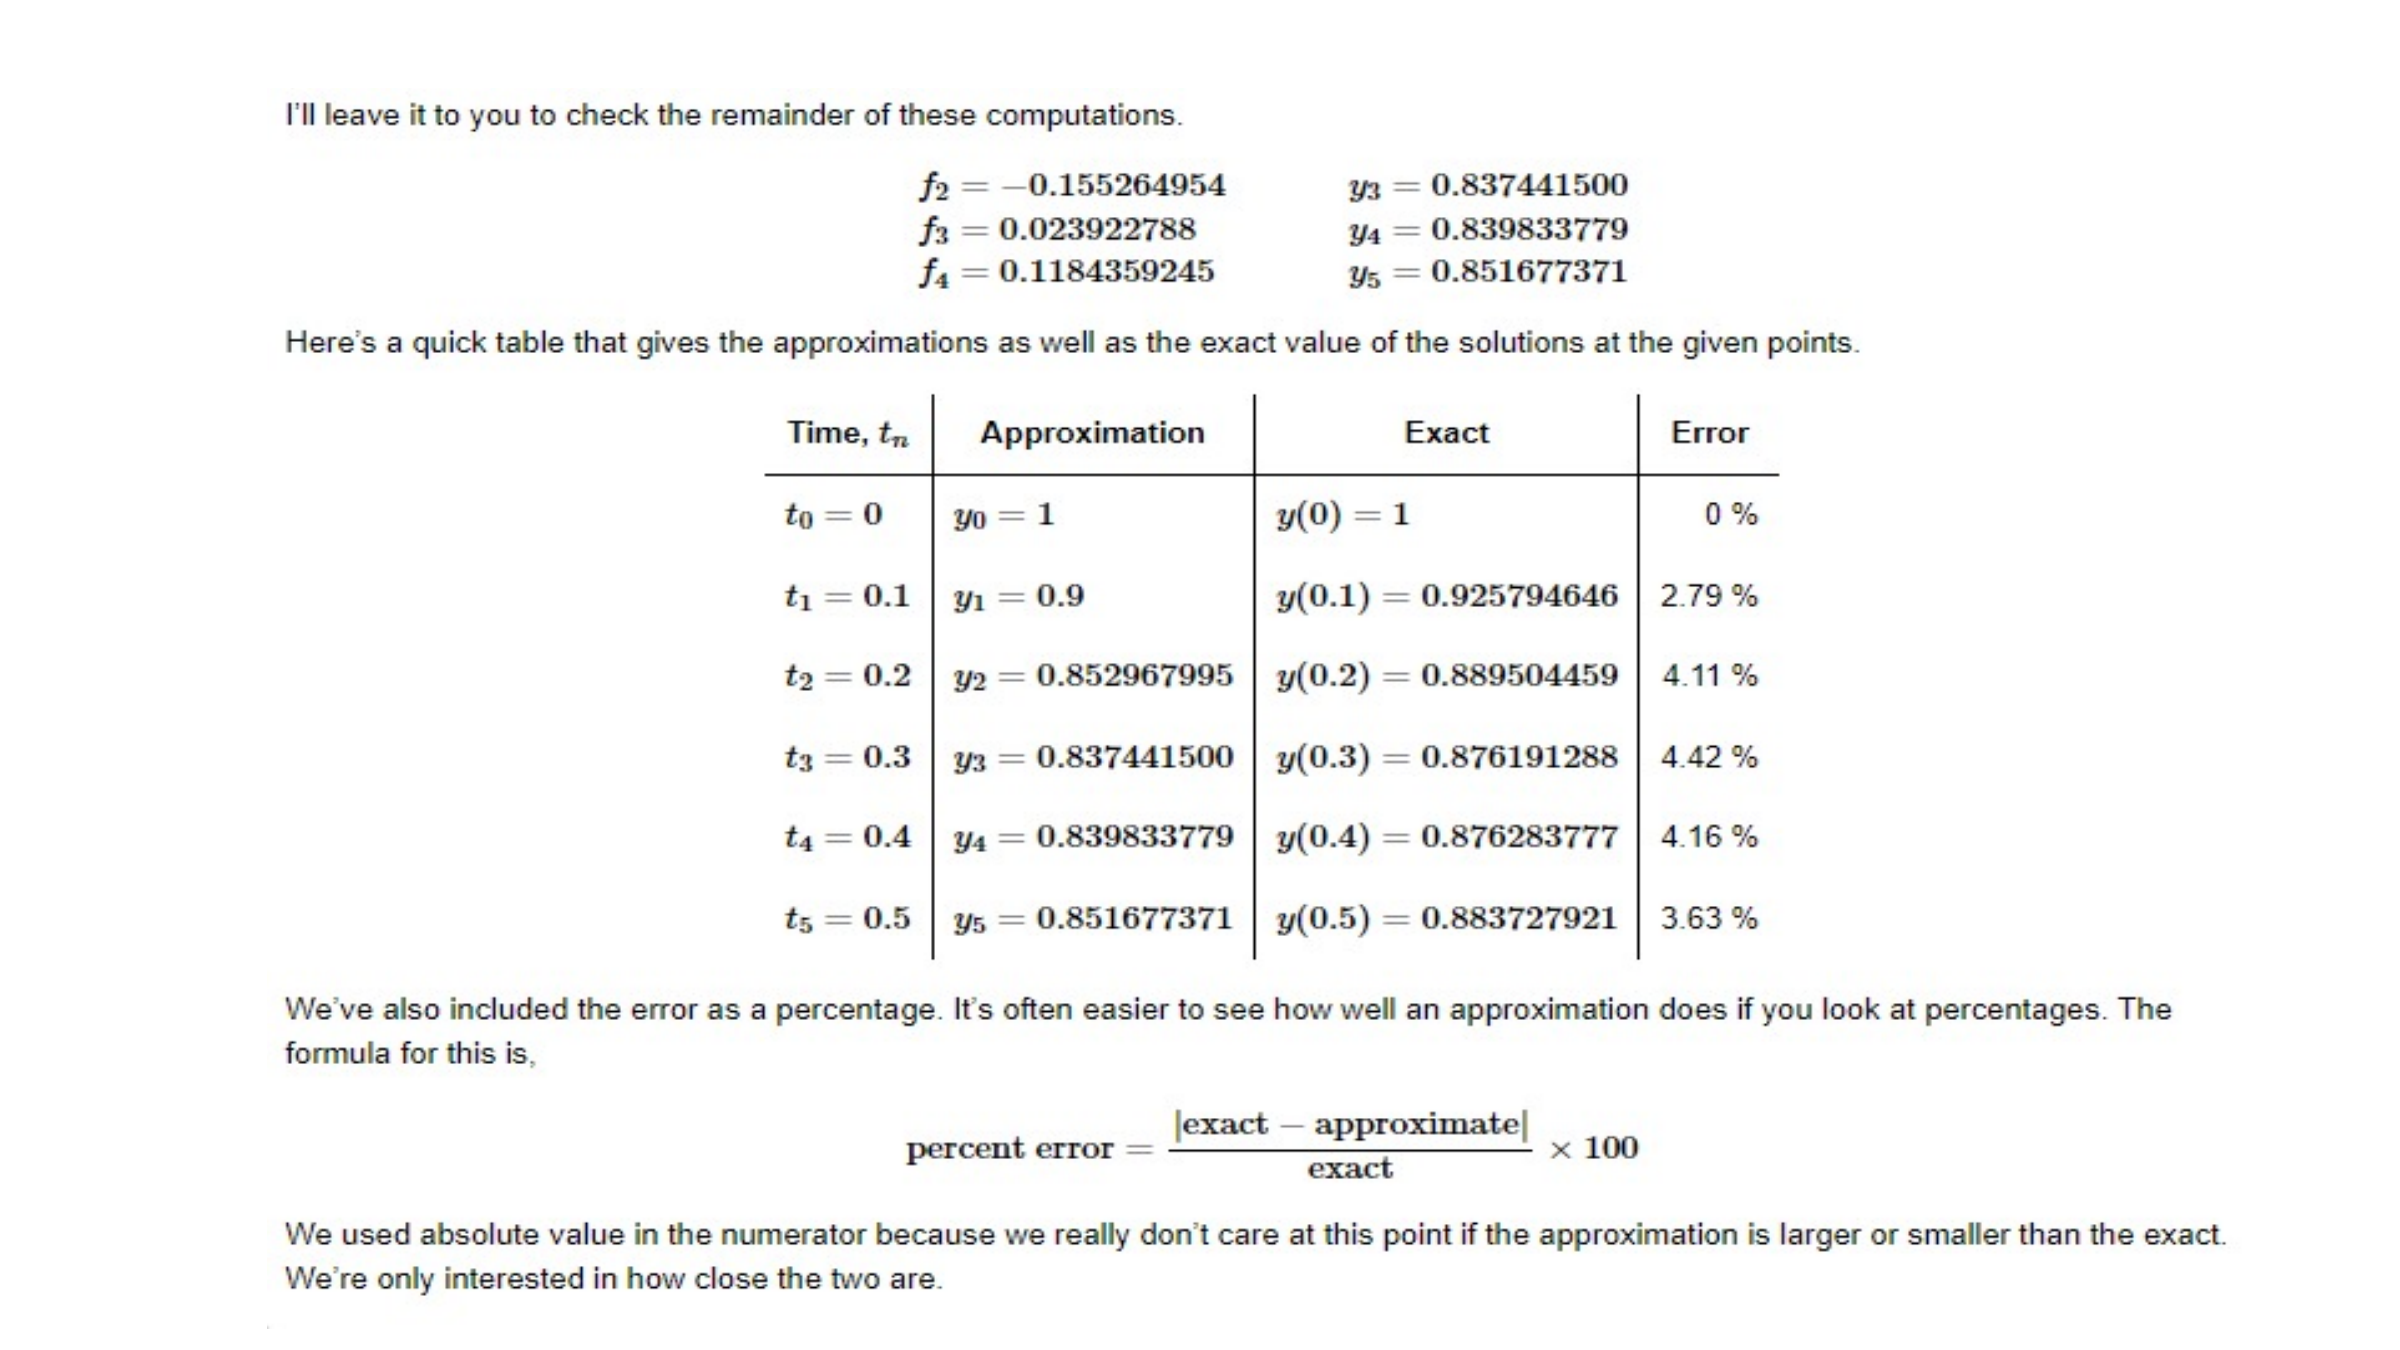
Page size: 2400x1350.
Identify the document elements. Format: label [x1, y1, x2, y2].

picture [267, 88, 2276, 1330]
